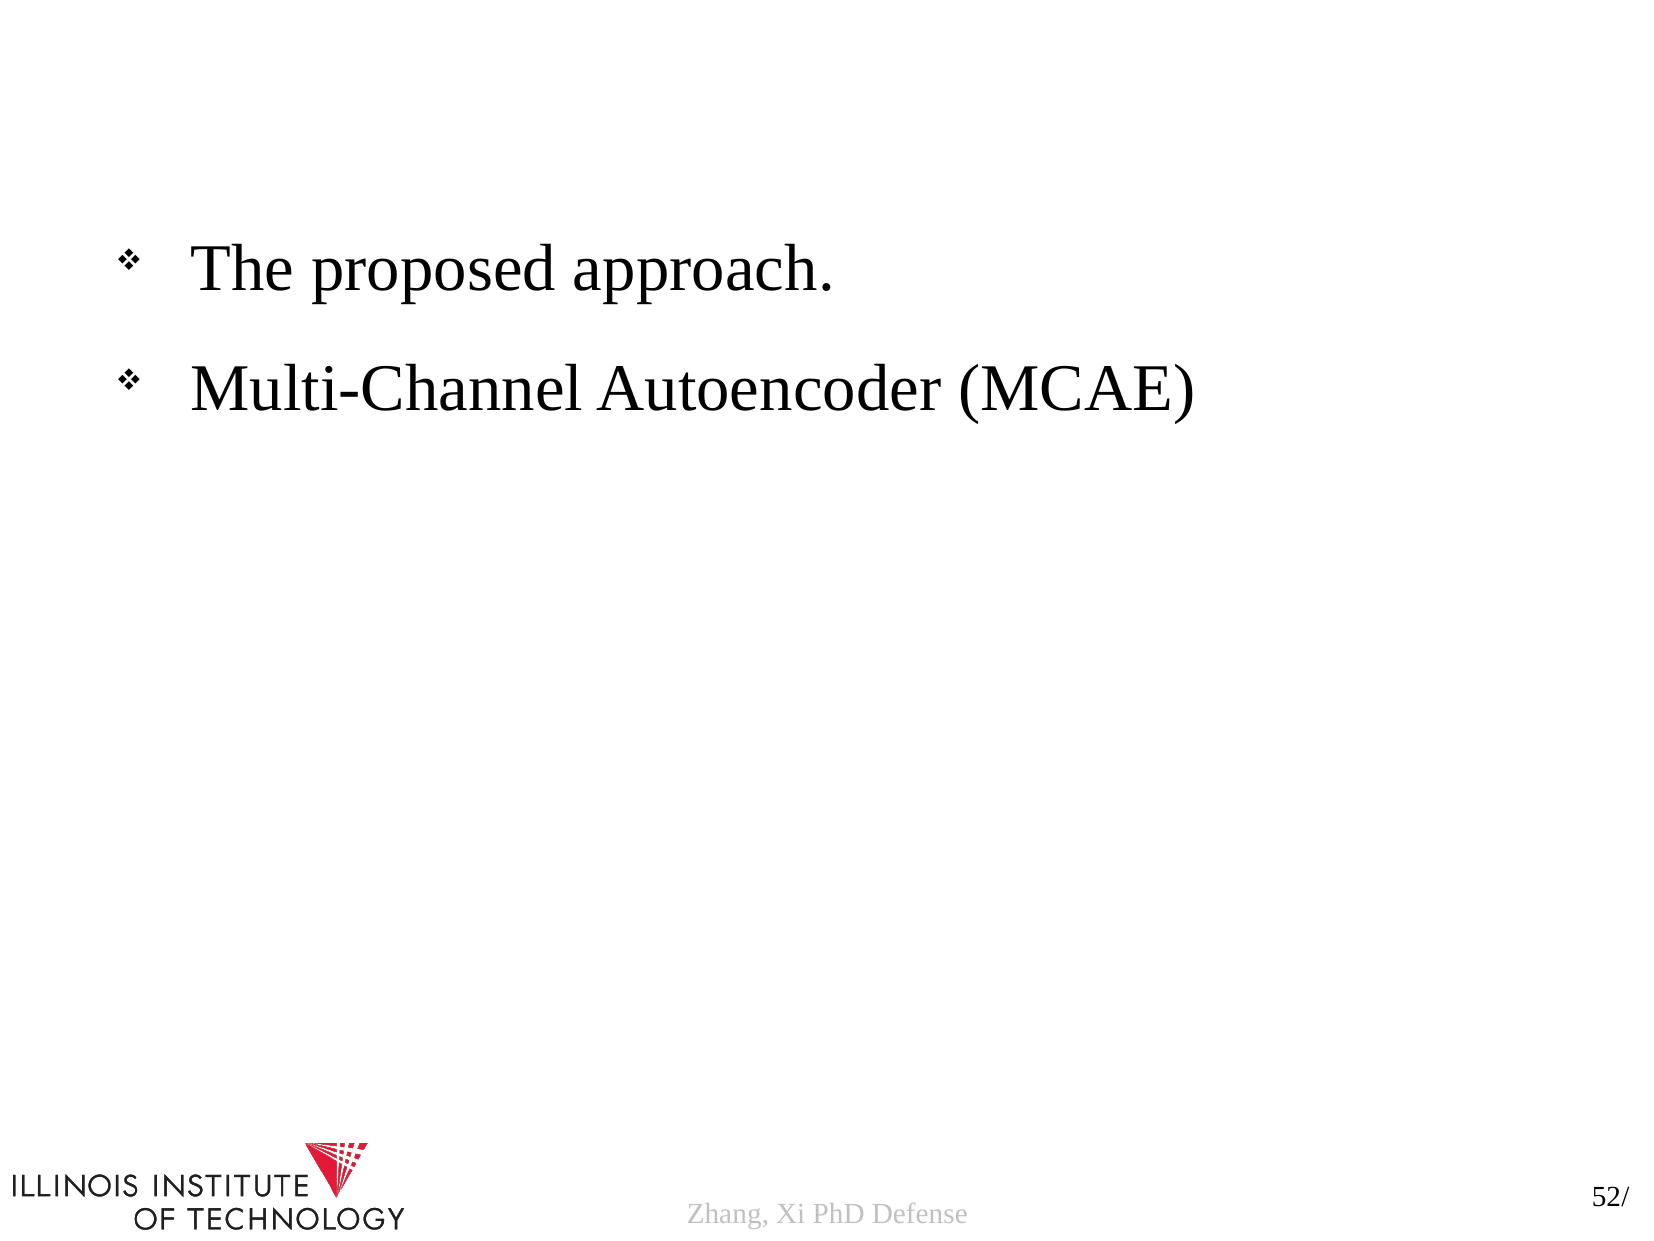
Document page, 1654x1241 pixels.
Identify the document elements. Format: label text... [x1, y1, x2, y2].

text_box The proposed approach. Multi-Channel Autoencoder (MCAE) [100, 176, 1212, 431]
picture [13, 1142, 405, 1230]
slide_number 52/ [1193, 1176, 1630, 1241]
footer Zhang, Xi PhD Defense [565, 1194, 1090, 1241]
